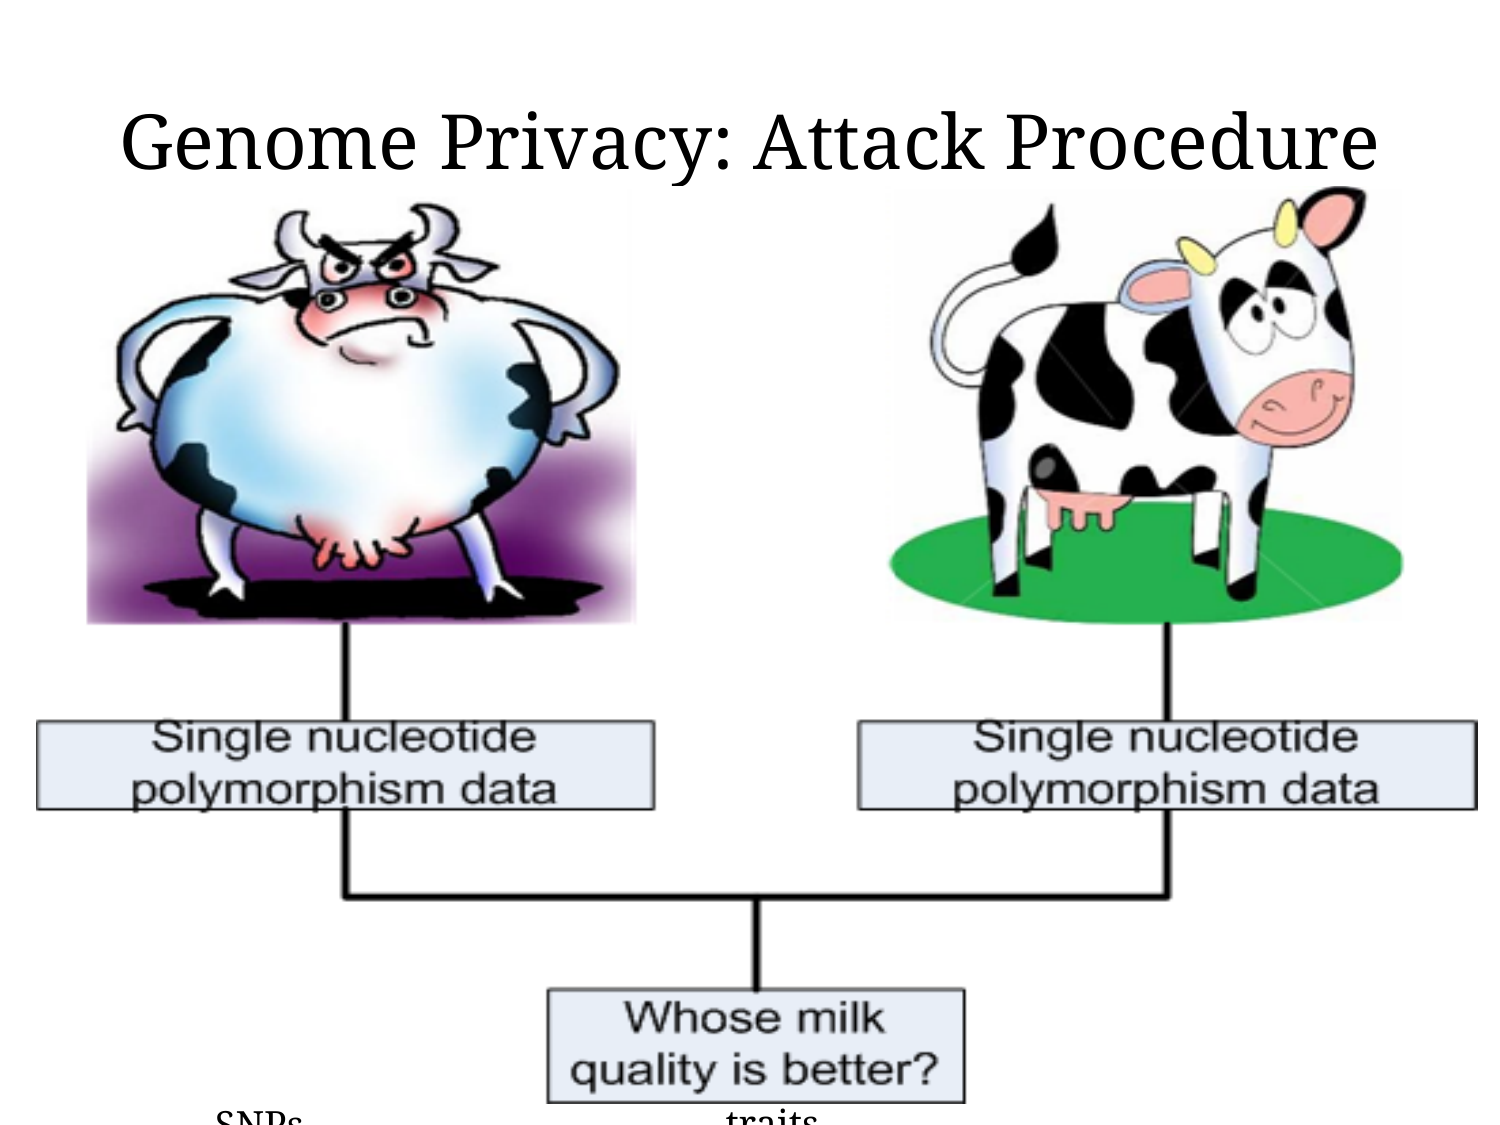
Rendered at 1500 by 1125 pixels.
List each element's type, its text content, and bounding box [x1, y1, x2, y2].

title Genome Privacy: Attack Procedure [75, 45, 1425, 185]
picture [36, 186, 1478, 1104]
